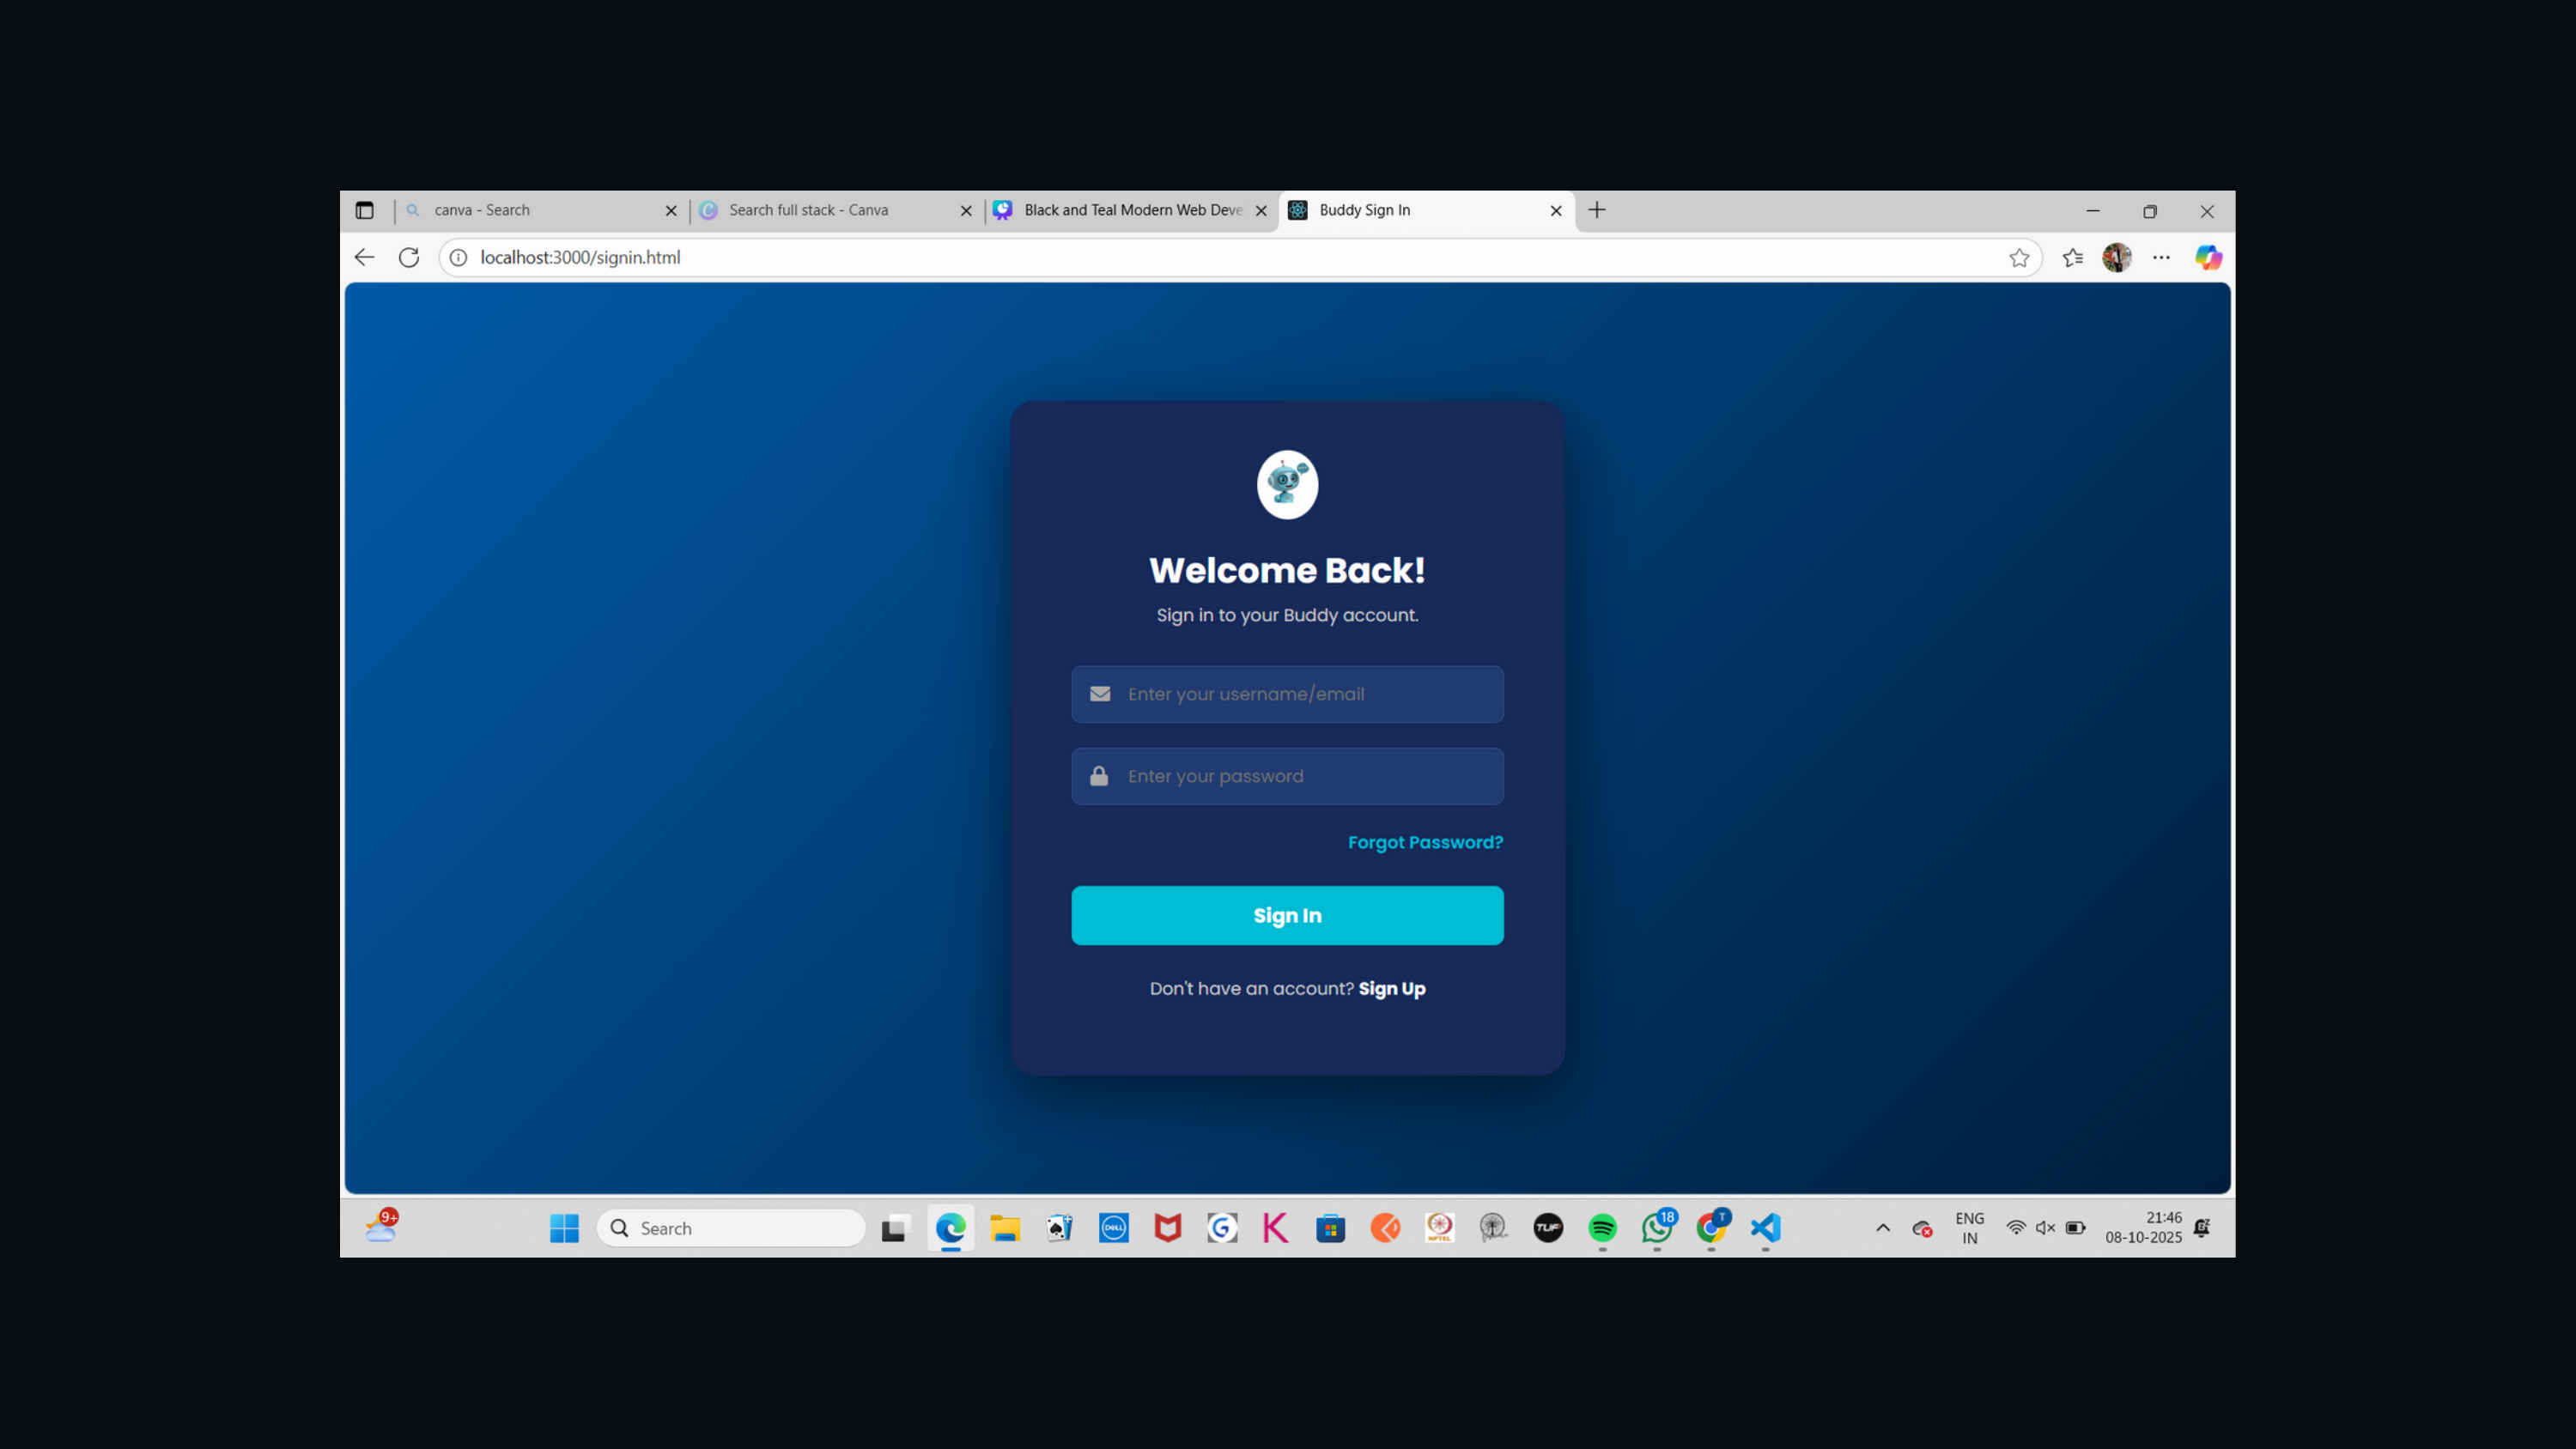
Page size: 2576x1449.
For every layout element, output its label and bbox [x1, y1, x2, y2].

text_box [340, 191, 2236, 1258]
